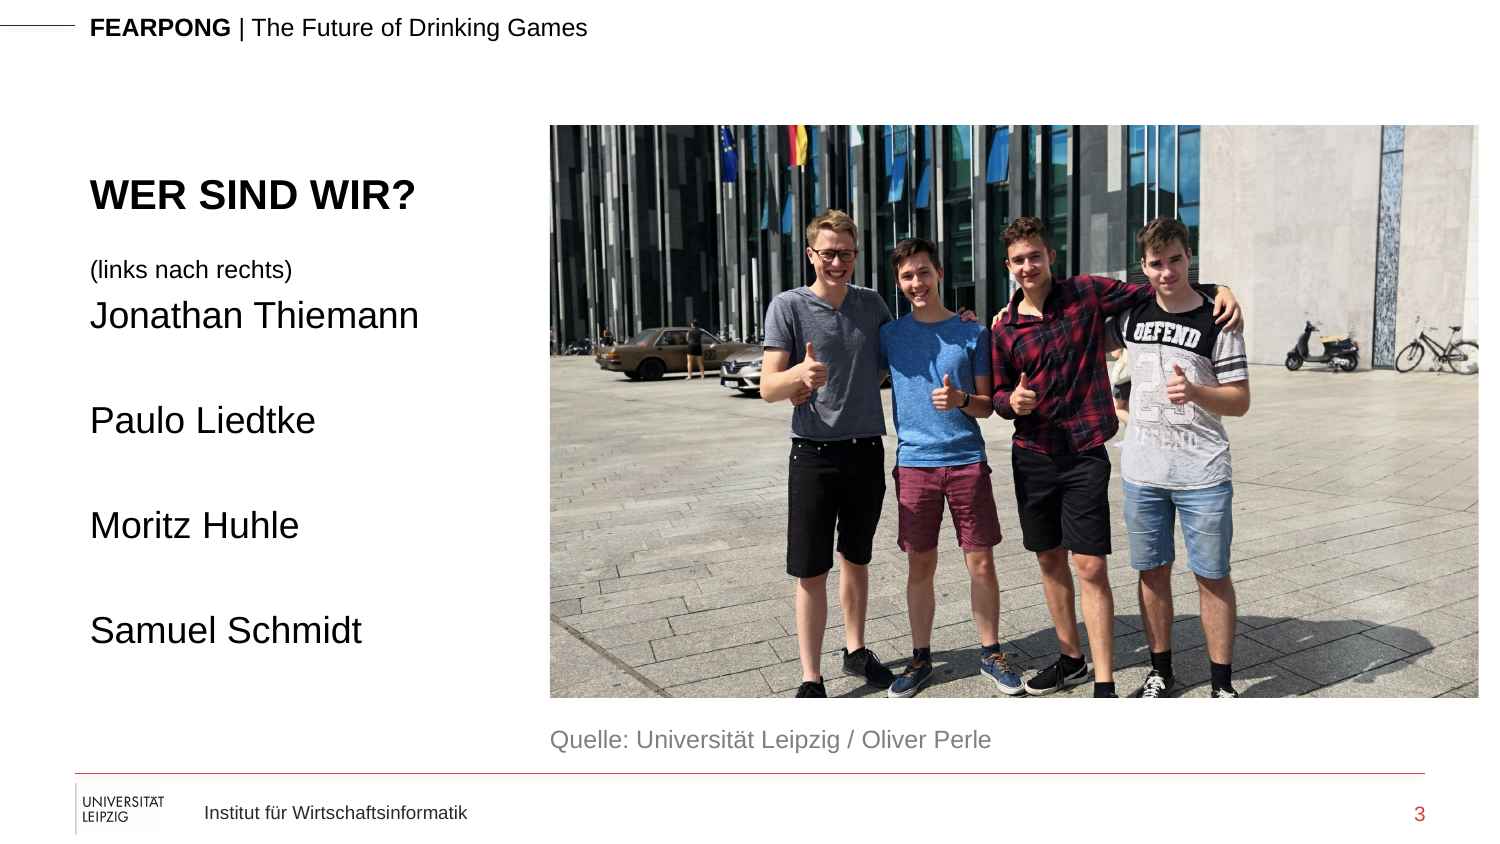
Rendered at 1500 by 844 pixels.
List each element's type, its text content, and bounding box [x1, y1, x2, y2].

list (links nach rechts) Jonathan Thiemann Paulo Liedtke Moritz Huhle Samuel Schmidt [75, 246, 517, 771]
picture [75, 782, 165, 836]
slide_number 3 [1303, 800, 1426, 834]
title Wer sind Wir? [75, 61, 517, 225]
picture [549, 124, 1479, 698]
text_box Quelle: Universität Leipzig / Oliver Perle [549, 716, 1370, 771]
